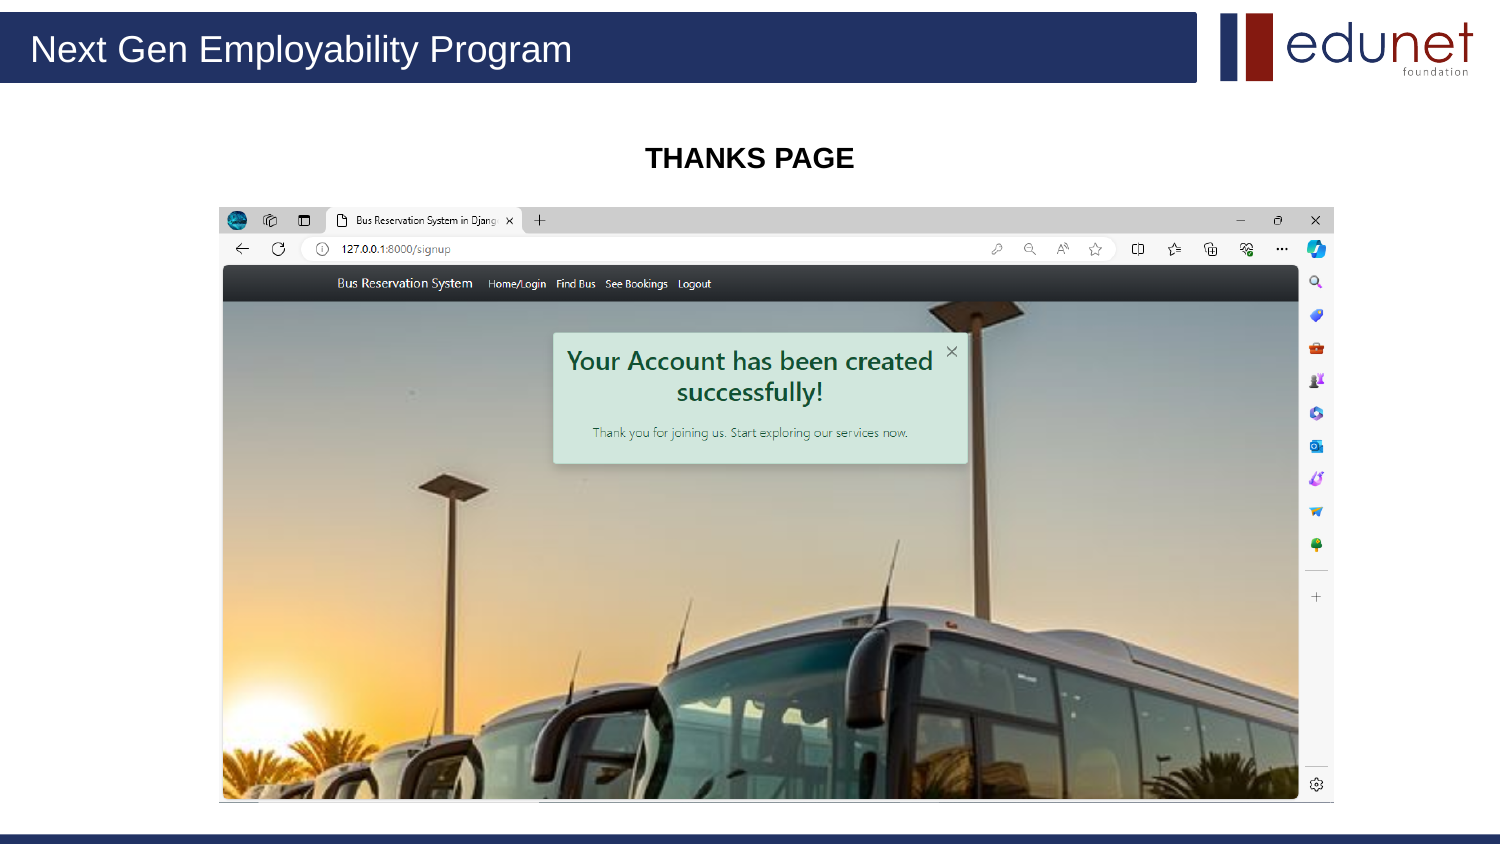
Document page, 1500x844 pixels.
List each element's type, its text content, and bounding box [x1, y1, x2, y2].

picture [1279, 14, 1482, 83]
title THANKS PAGE [103, 105, 1397, 208]
picture [218, 207, 1334, 803]
